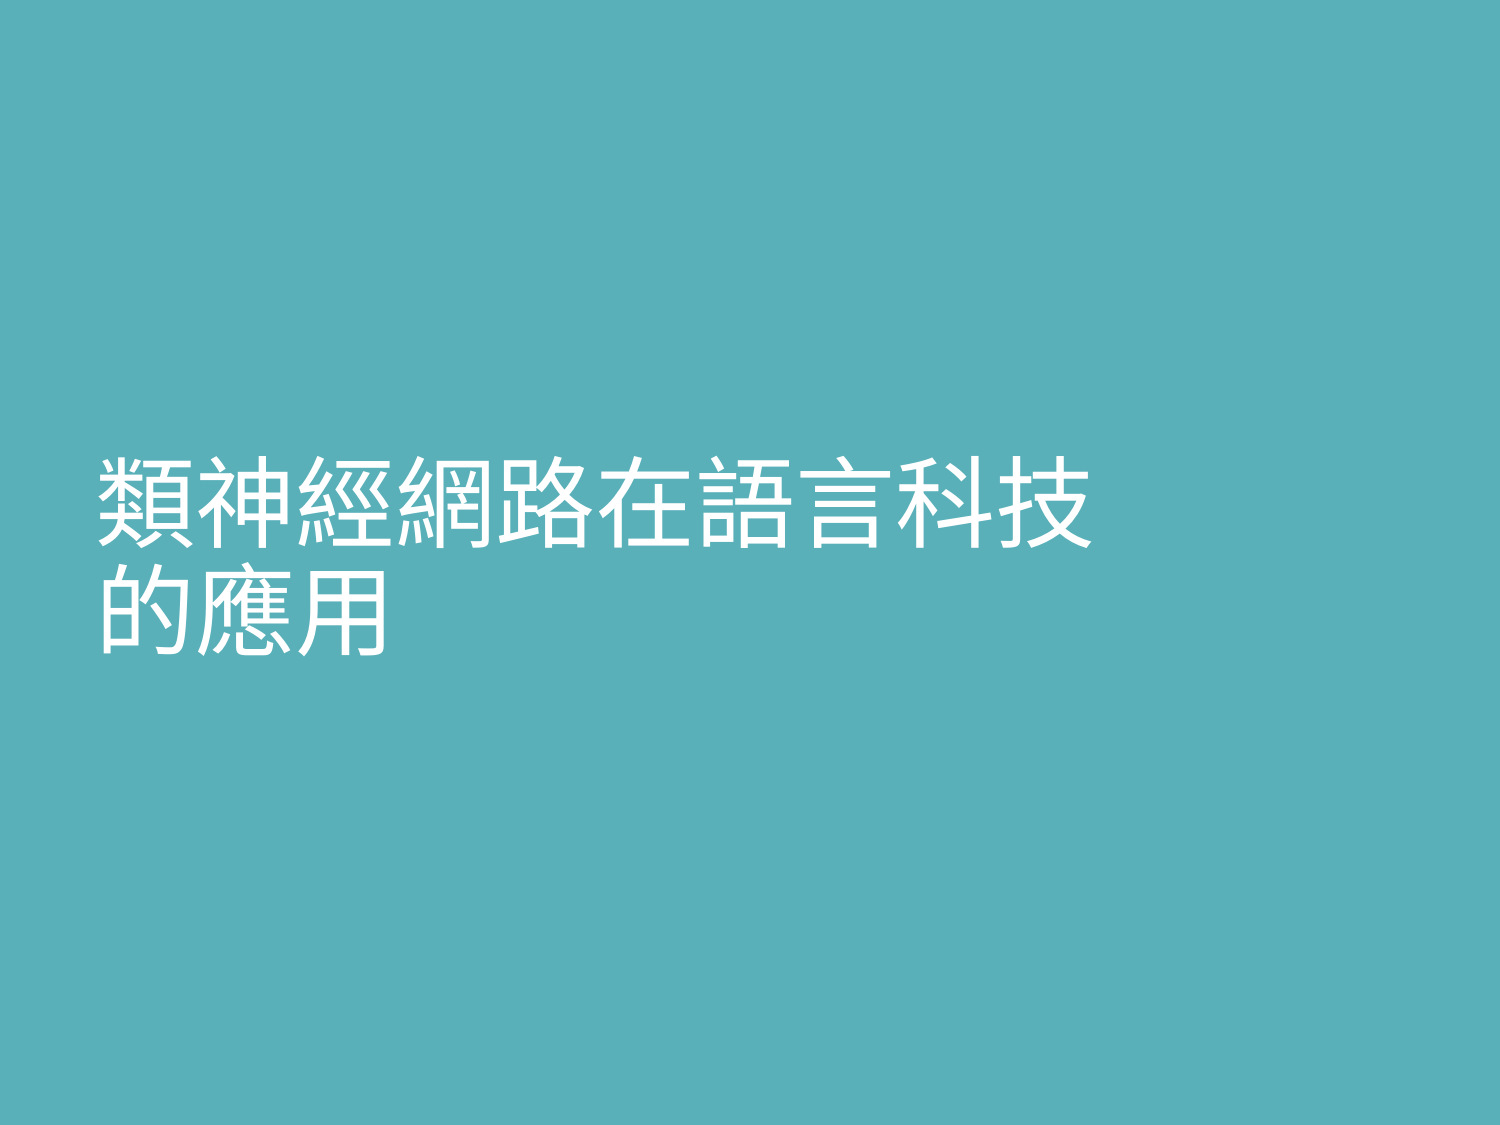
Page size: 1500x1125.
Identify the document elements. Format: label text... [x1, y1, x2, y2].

title 類神經網路在語言科技的應用 [80, 115, 1111, 1010]
